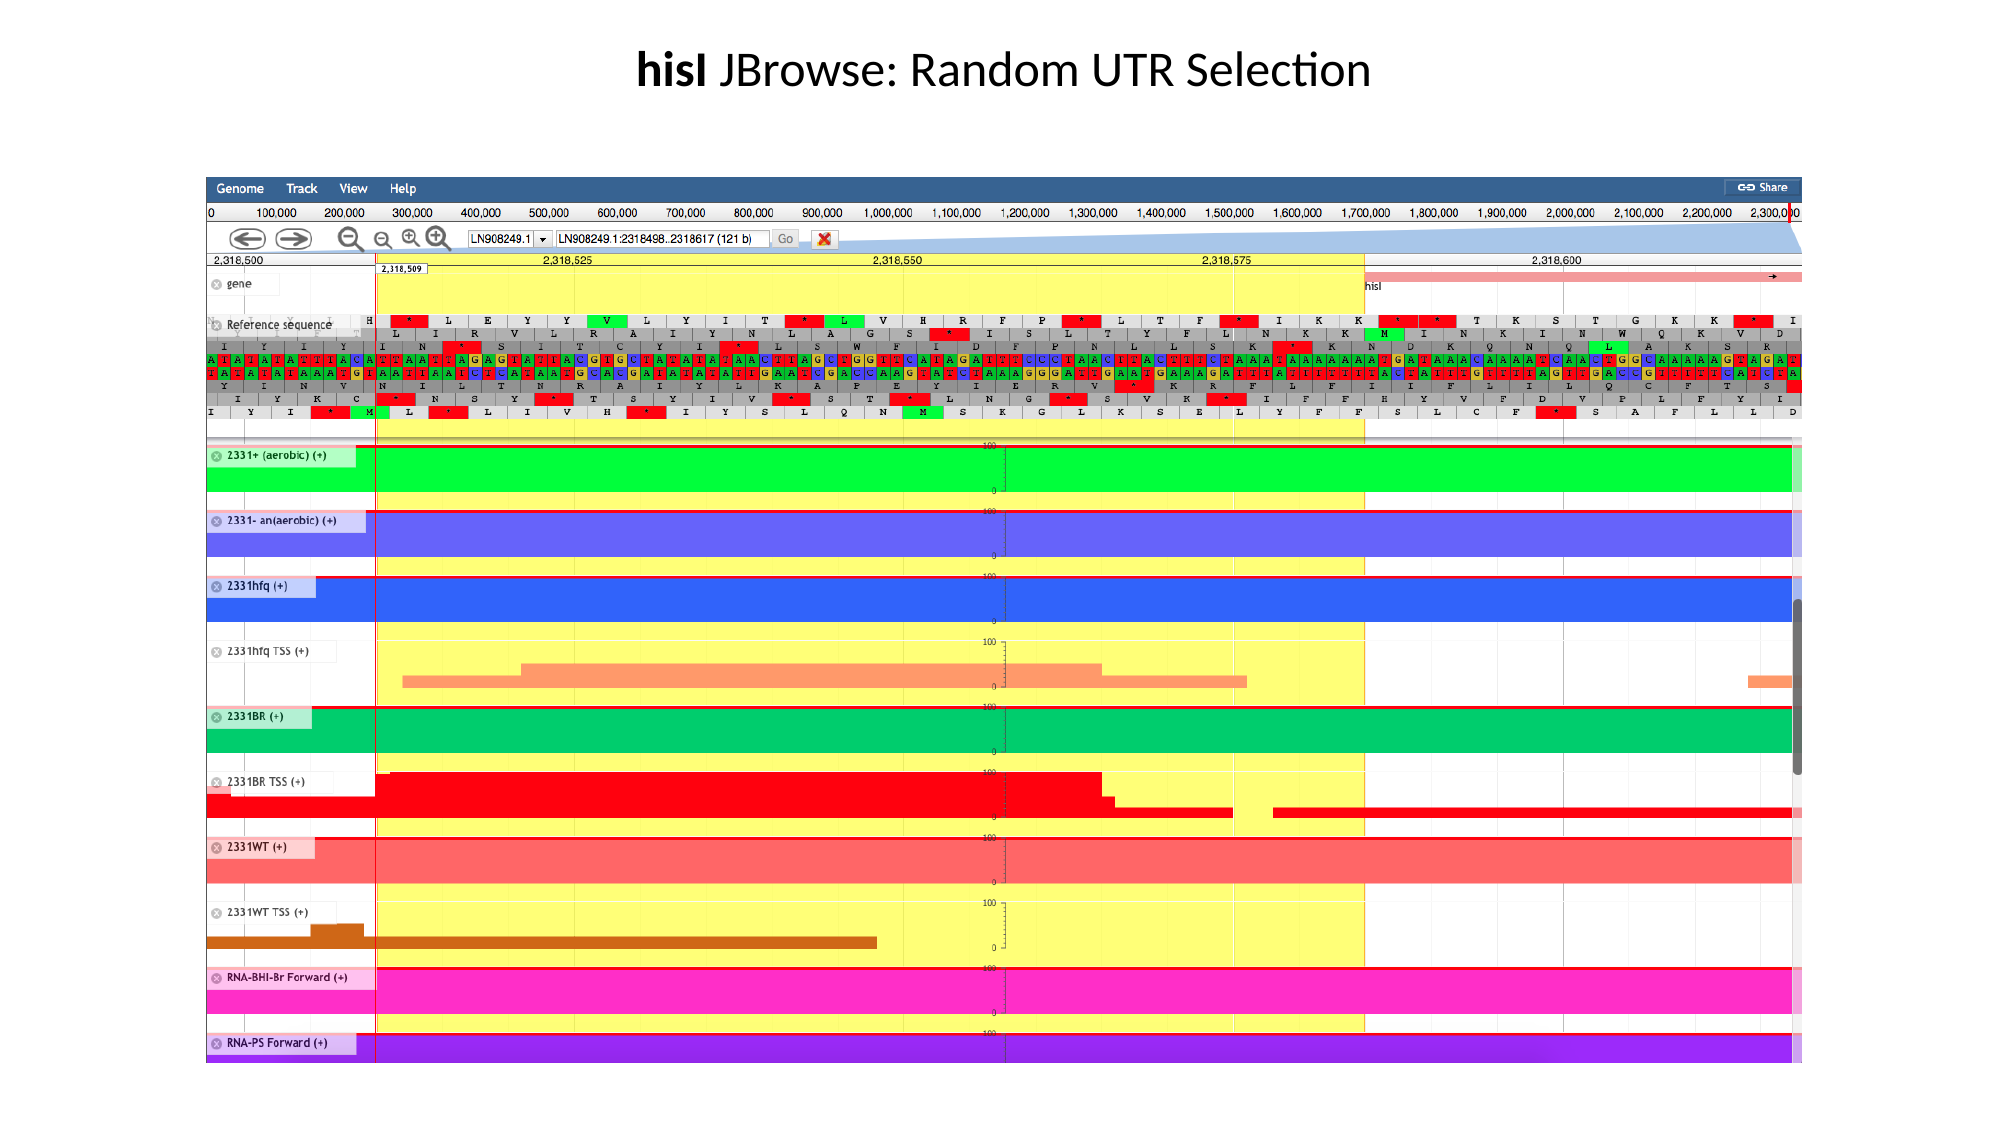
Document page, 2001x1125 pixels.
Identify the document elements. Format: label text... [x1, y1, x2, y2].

text_box hisI JBrowse: Random UTR Selection [88, 29, 1920, 105]
picture [206, 177, 1802, 1063]
